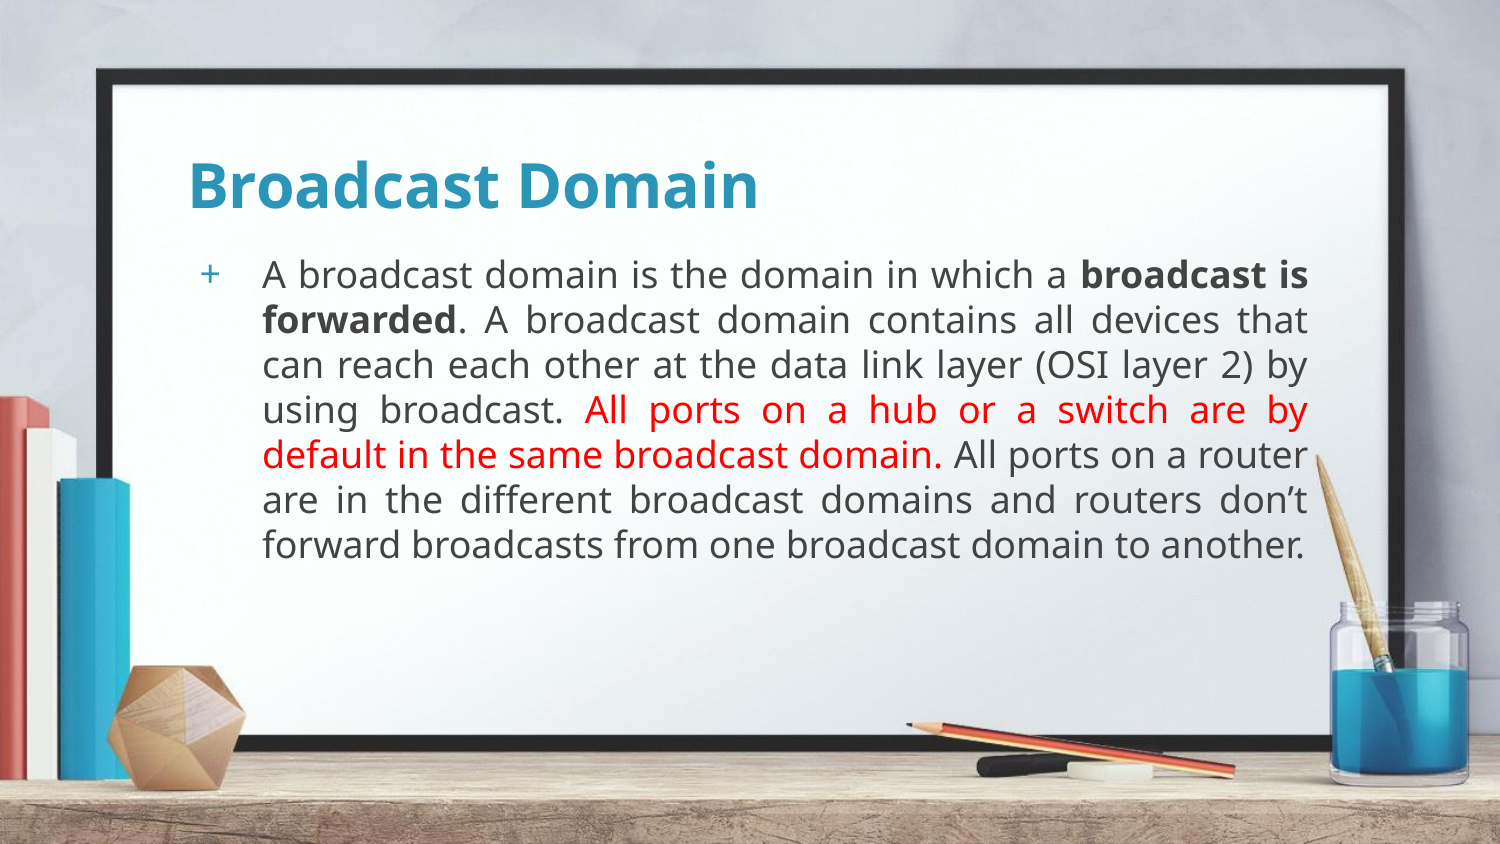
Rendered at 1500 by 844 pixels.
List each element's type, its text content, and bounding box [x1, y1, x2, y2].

list A broadcast domain is the domain in which a broadcast is forwarded. A broadcast domain contains all devices that can reach each other at the data link layer (OSI layer 2) by using broadcast. All ports on a hub or a switch are by default in the same broadcast domain. All ports on a router are in the different broadcast domains and routers don’t forward broadcasts from one broadcast domain to another. [172, 235, 1324, 680]
title Broadcast Domain [172, 130, 1324, 235]
picture [0, 0, 1500, 844]
